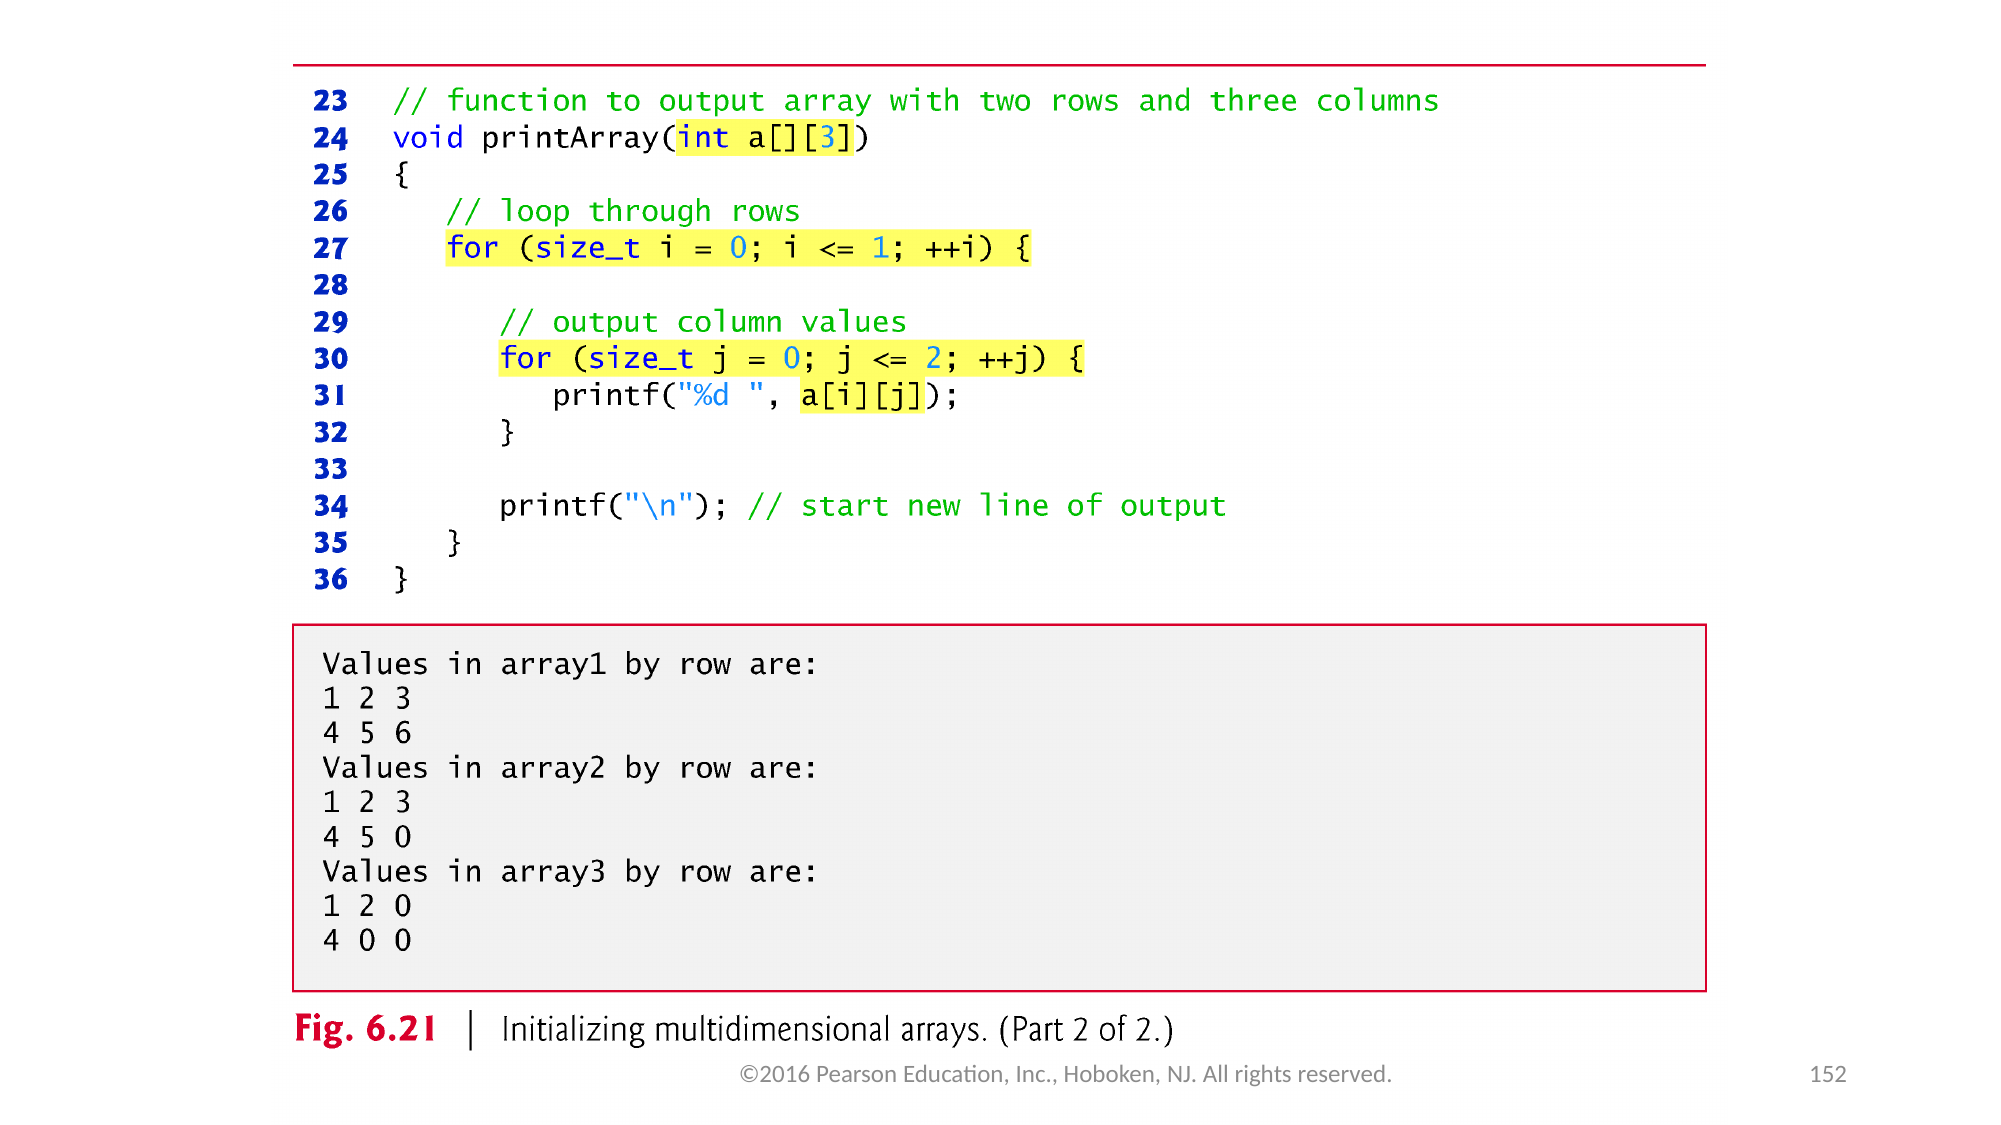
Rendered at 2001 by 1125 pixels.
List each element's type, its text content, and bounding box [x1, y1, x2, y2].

picture [271, 0, 1728, 1125]
slide_number 152 [1728, 1042, 1863, 1103]
